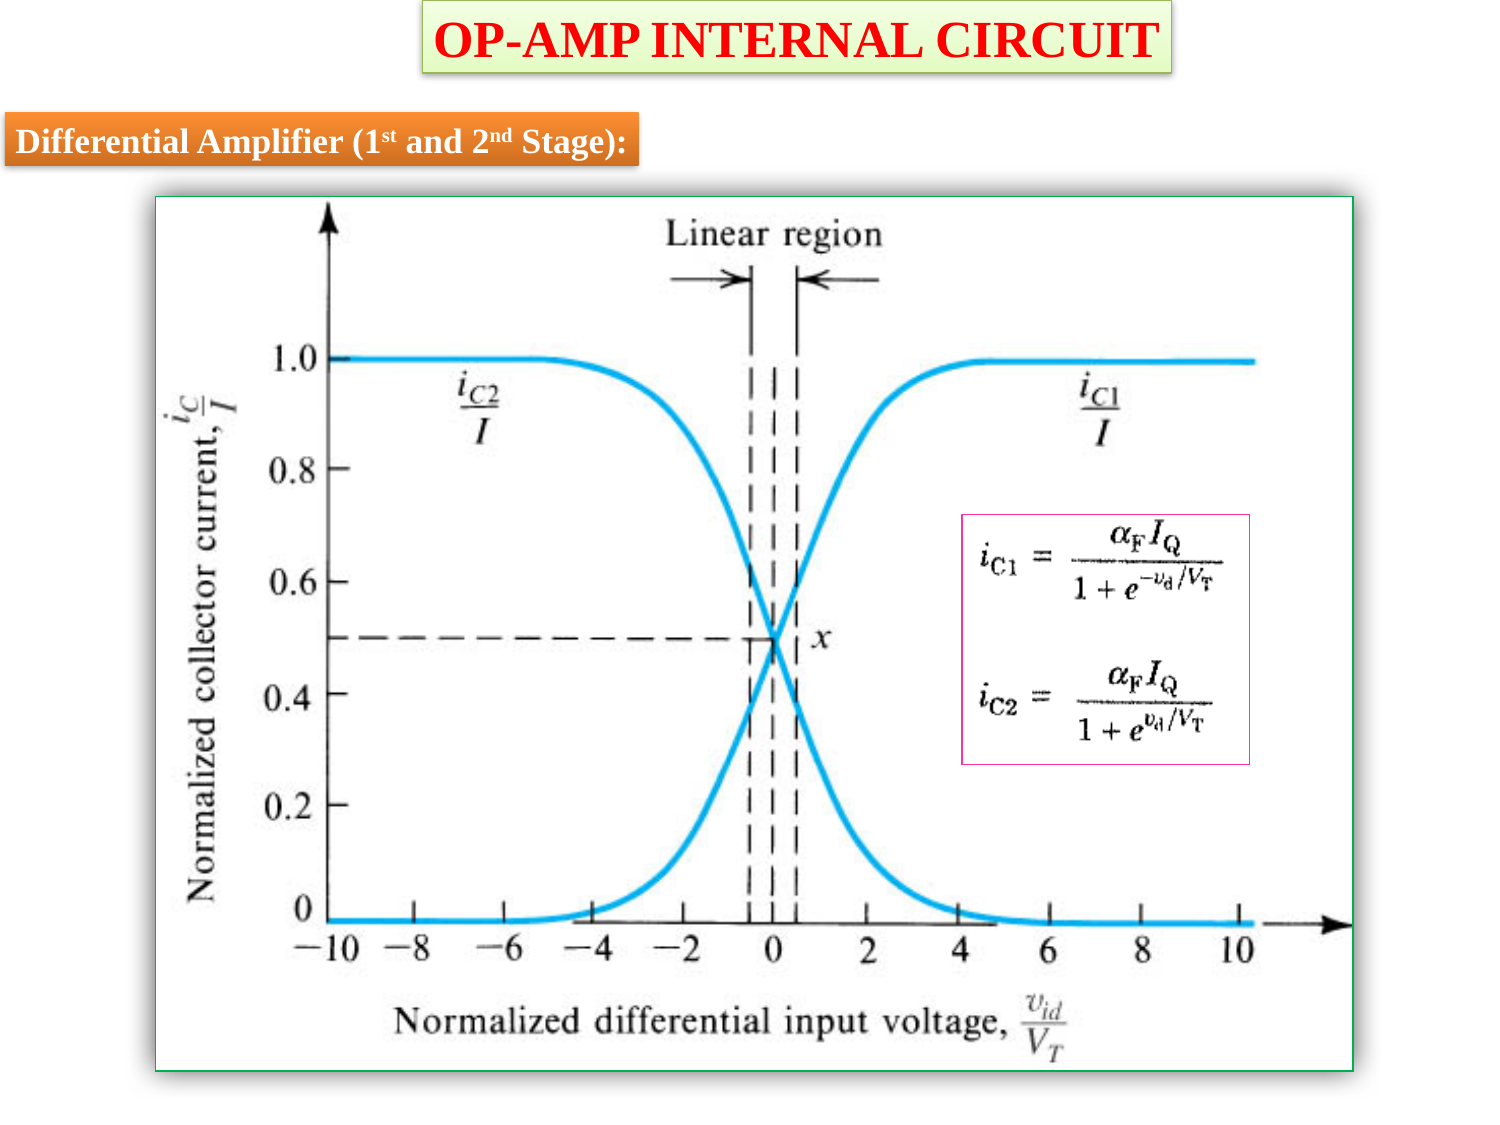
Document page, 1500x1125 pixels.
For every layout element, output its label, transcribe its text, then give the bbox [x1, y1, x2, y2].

text_box OP-AMP INTERNAL CIRCUIT [422, 0, 1172, 74]
text_box Differential Amplifier (1st and 2nd Stage): [4, 112, 639, 166]
picture [156, 196, 1353, 1071]
